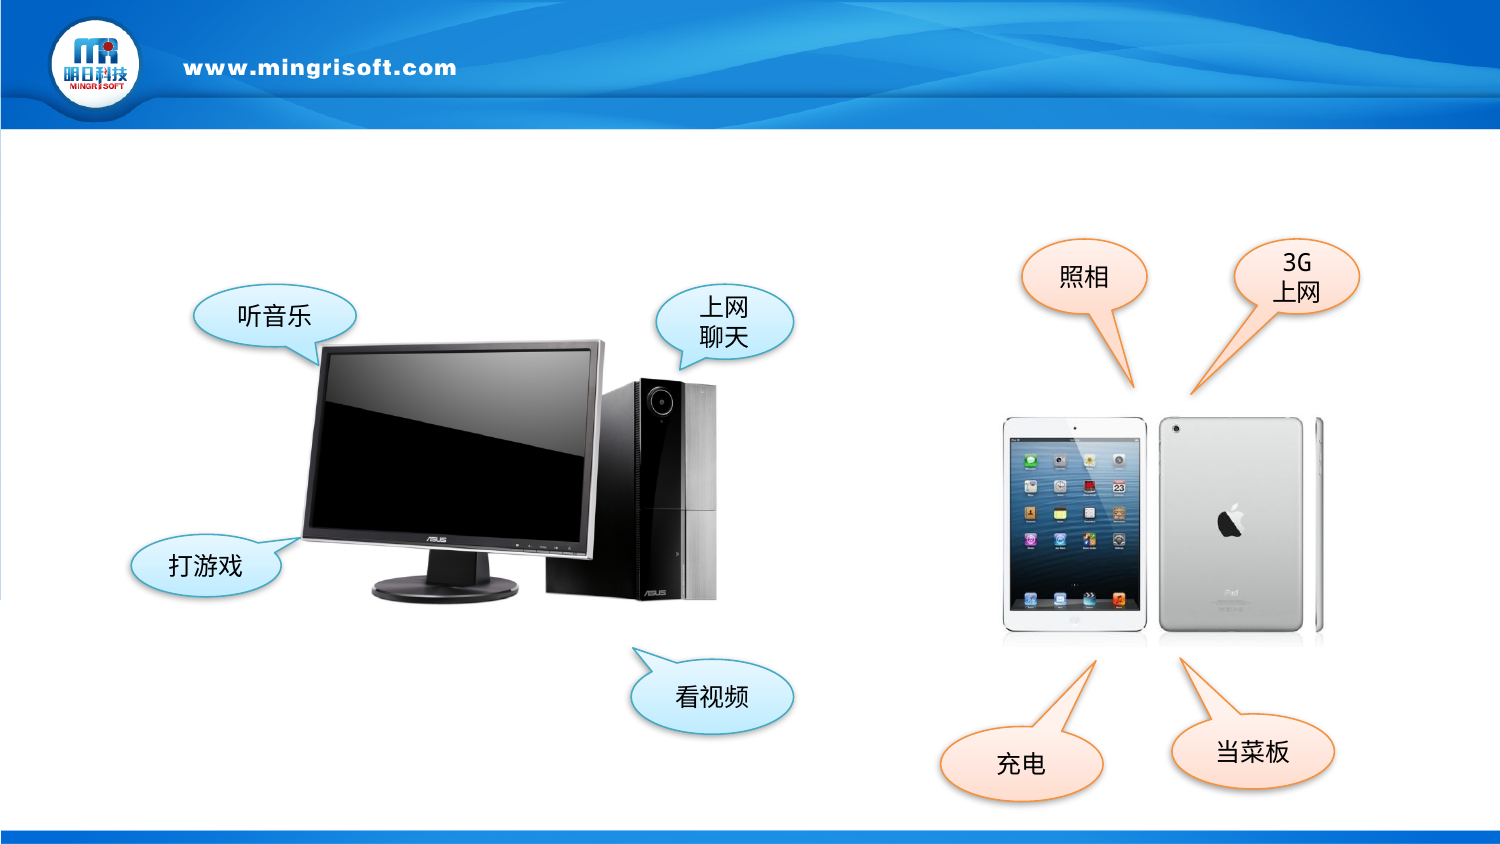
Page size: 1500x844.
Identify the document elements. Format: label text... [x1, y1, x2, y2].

text_box 听音乐 [192, 283, 357, 353]
text_box 照相 [1021, 238, 1148, 389]
text_box 当菜板 [1171, 657, 1336, 790]
text_box 看视频 [630, 647, 795, 735]
text_box 充电 [939, 660, 1104, 803]
text_box 打游戏 [130, 533, 294, 598]
text_box 上网聊天 [655, 283, 795, 360]
text_box 3G 上网 [1190, 238, 1361, 395]
picture [0, 0, 1500, 844]
